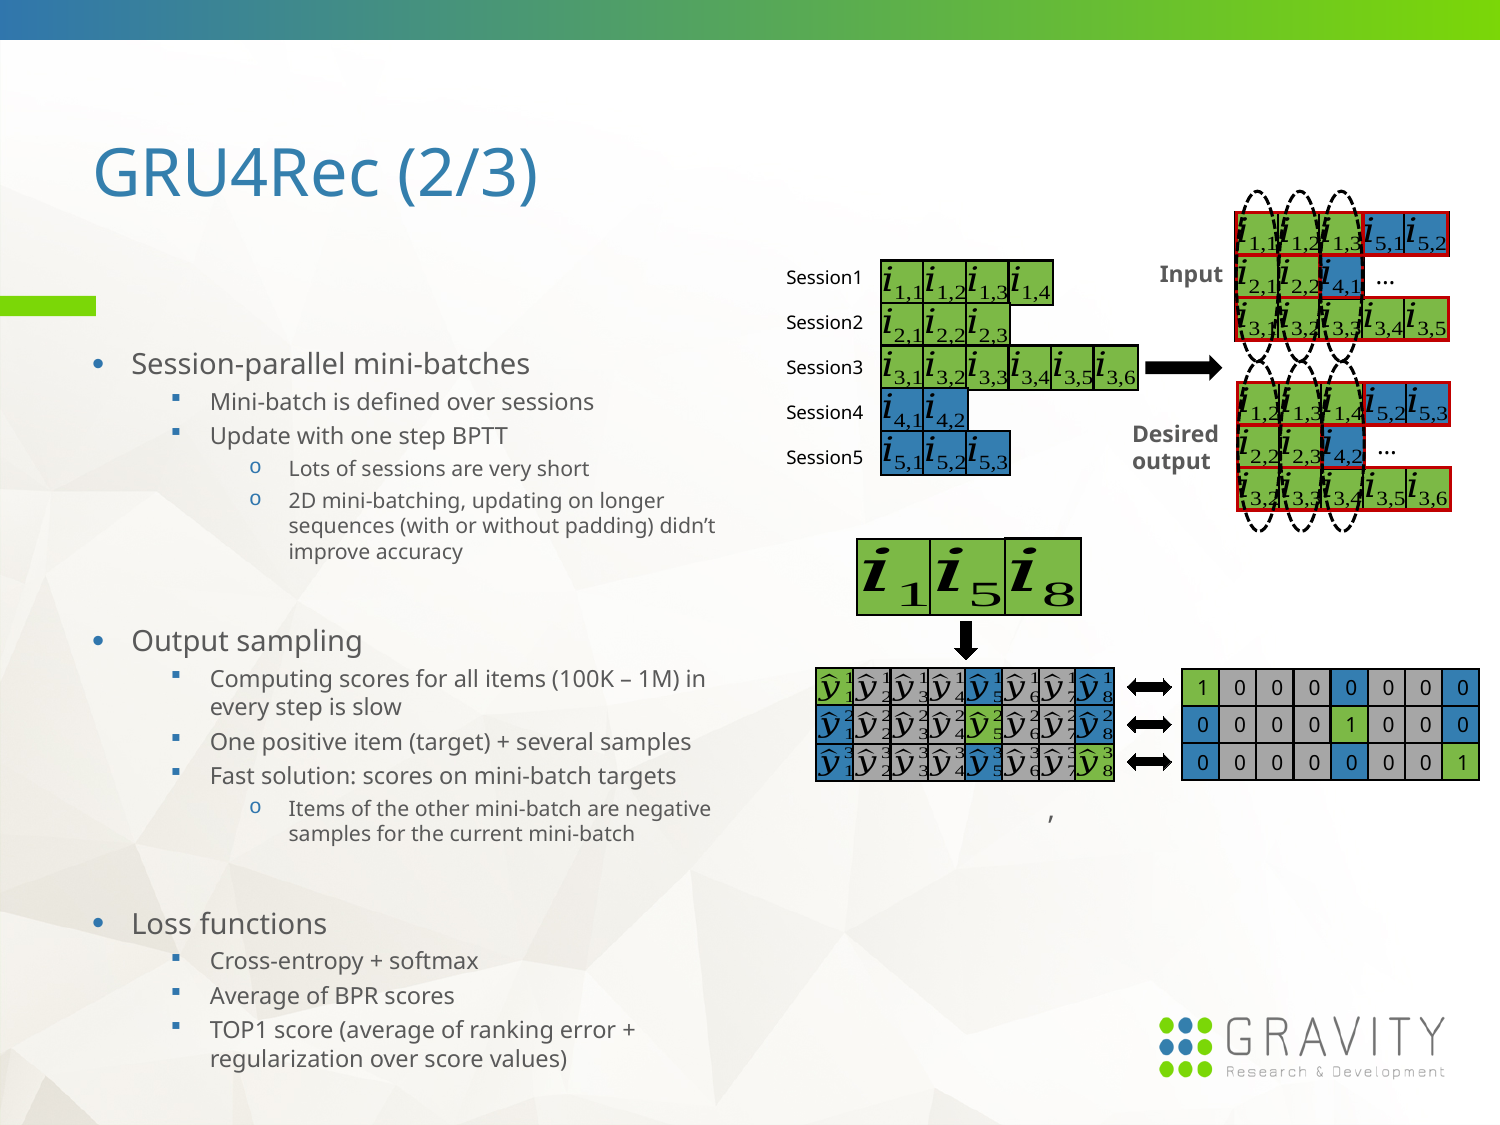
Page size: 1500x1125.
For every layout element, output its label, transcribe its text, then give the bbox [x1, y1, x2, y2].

text_box [1361, 211, 1449, 256]
text_box [1317, 381, 1328, 407]
text_box 0 [1255, 705, 1293, 744]
text_box [1235, 301, 1242, 341]
text_box [1236, 360, 1281, 533]
text_box [1145, 354, 1223, 381]
text_box [1275, 381, 1287, 412]
text_box 1 [1329, 705, 1367, 744]
text_box 0 [1255, 744, 1293, 781]
text_box [1237, 475, 1243, 511]
text_box 0 [1441, 668, 1480, 705]
text_box 0 [1330, 744, 1367, 781]
text_box 0 [1255, 668, 1293, 705]
text_box 0 [1218, 744, 1255, 781]
text_box 0 [1181, 744, 1218, 781]
text_box [1127, 678, 1172, 696]
text_box 0 [1293, 705, 1329, 744]
text_box [1320, 190, 1363, 362]
text_box [1316, 486, 1327, 511]
text_box 0 [1181, 705, 1218, 744]
text_box 1 [1441, 744, 1480, 781]
text_box Input [1144, 252, 1239, 295]
text_box 0 [1441, 705, 1480, 744]
text_box [1357, 211, 1361, 229]
text_box [1127, 753, 1172, 771]
text_box [1127, 716, 1172, 733]
text_box [1356, 296, 1449, 341]
text_box 1 [1181, 668, 1218, 705]
text_box [1273, 211, 1285, 243]
text_box [1357, 467, 1451, 511]
text_box 0 [1404, 705, 1441, 744]
text_box 0 [1329, 668, 1367, 705]
text_box [1322, 360, 1365, 533]
list Session-parallel mini-batches Mini-batch is defined over sessions Update with one step BPTT Lots of sessions are very short 2D mini-batching, updating on longer sequences (with or without padding) didn’t improve accuracy Output sampling Computing scores for all items (100K – 1M) in every step is slow One positive item (target) + several samples Fast solution: scores on mini-batch targets Items of the other mini-batch are negative samples for the current mini-batch Loss functions Cross-entropy + softmax Average of BPR scores TOP1 score (average of ranking error + regularization over score values) [76, 337, 786, 1083]
text_box [1315, 211, 1327, 238]
text_box [1358, 381, 1363, 401]
text_box 0 [1218, 705, 1255, 744]
text_box 0 [1404, 744, 1441, 781]
text_box [1274, 480, 1286, 511]
text_box 0 [1293, 668, 1329, 705]
text_box … [1362, 422, 1413, 468]
text_box [1235, 211, 1243, 252]
text_box [1235, 190, 1279, 362]
text_box [1277, 190, 1323, 362]
text_box 0 [1404, 668, 1441, 705]
text_box … [1360, 252, 1411, 298]
text_box 0 [1293, 744, 1330, 781]
text_box [1363, 381, 1450, 426]
text_box 0 [1218, 668, 1255, 705]
text_box Session1 Session2 Session3 Session4 Session5 [771, 257, 882, 476]
text_box 0 [1367, 705, 1404, 744]
text_box [1237, 381, 1245, 417]
text_box [1314, 315, 1326, 341]
text_box Desired output [1117, 411, 1236, 482]
text_box [1279, 360, 1324, 533]
text_box [954, 621, 978, 660]
text_box 0 [1367, 668, 1404, 705]
title GRU4Rec (2/3) [76, 84, 1424, 266]
text_box [1272, 310, 1284, 341]
text_box 0 [1367, 744, 1404, 781]
picture [0, 40, 1500, 1125]
